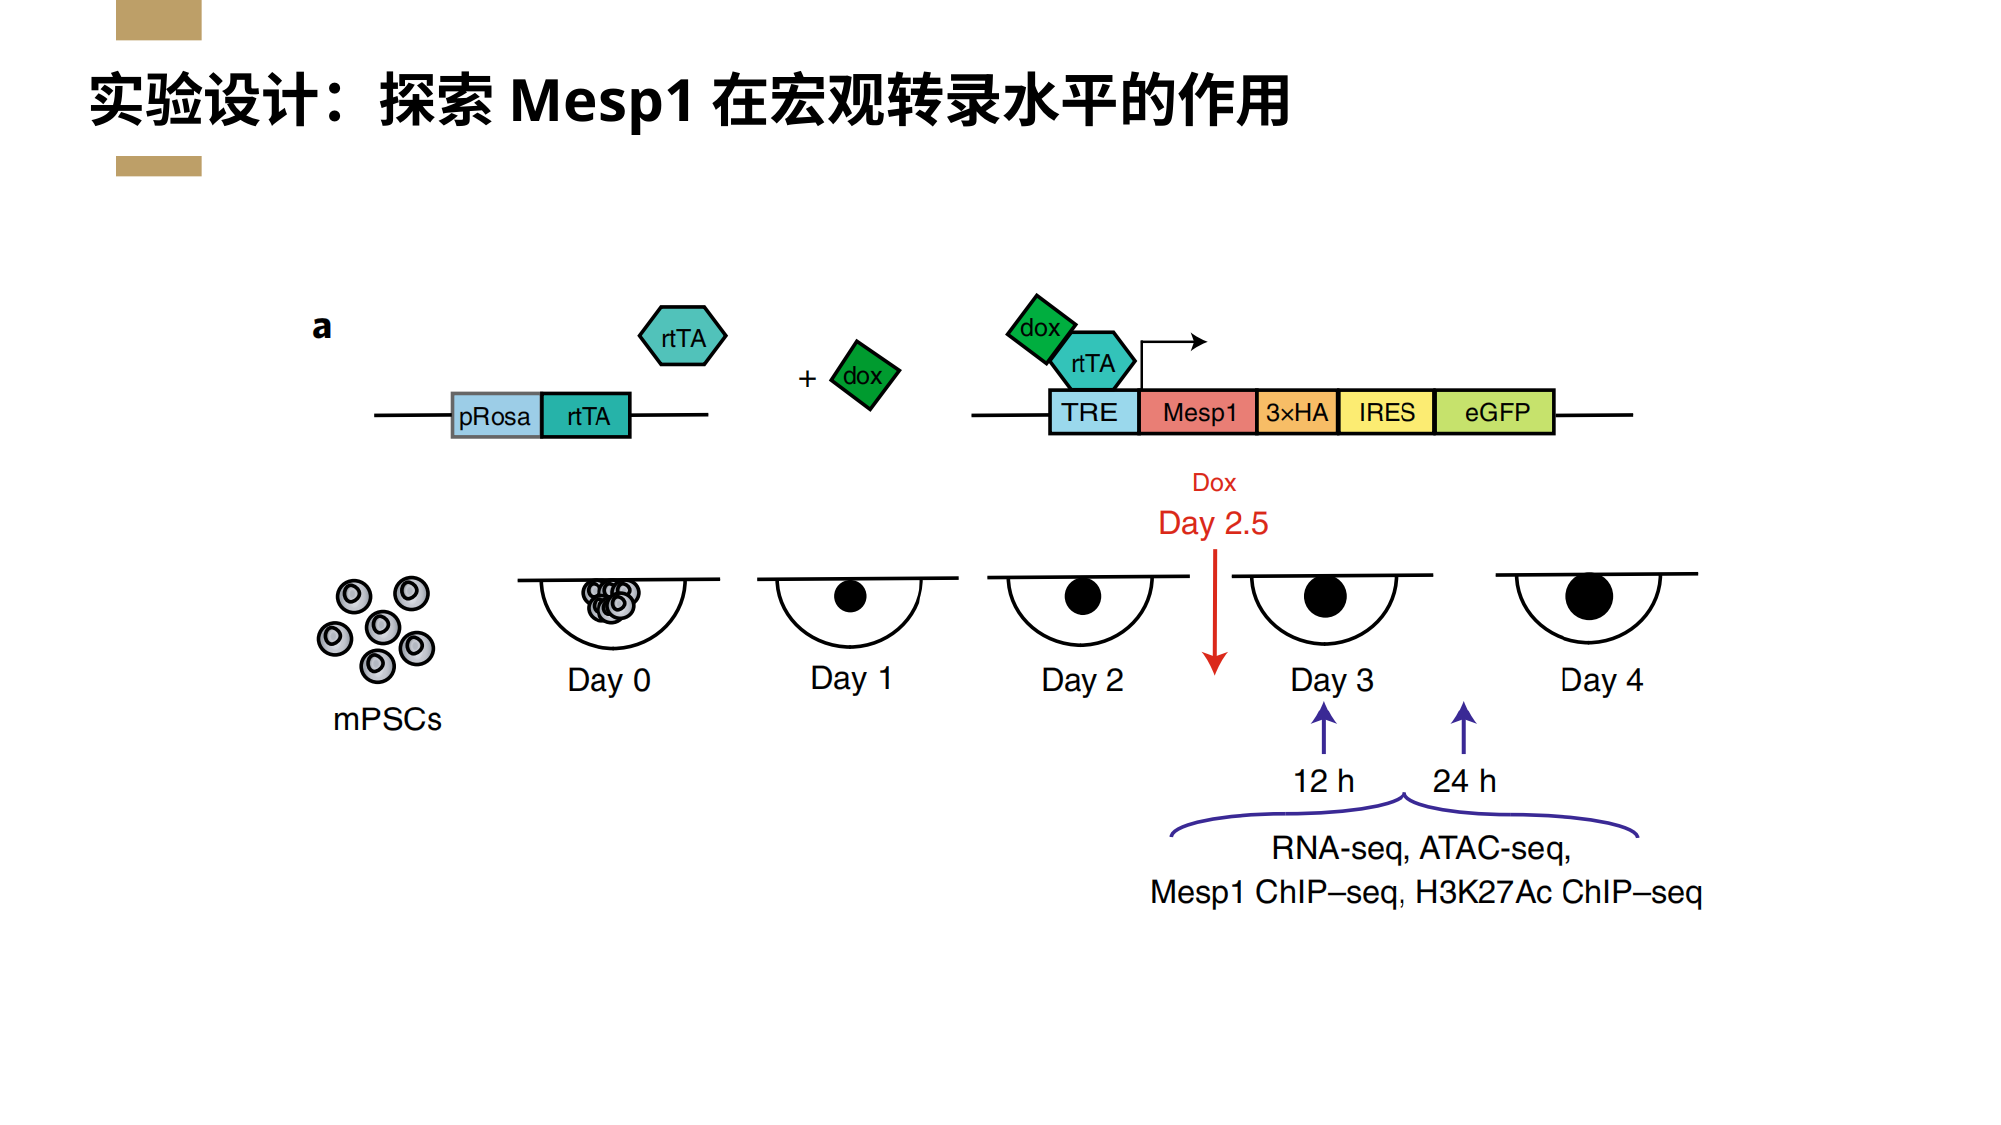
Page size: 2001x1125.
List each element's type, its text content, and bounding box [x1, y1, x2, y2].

text_box 实验设计：探索Mesp1在宏观转录水平的作用 [72, 55, 1884, 141]
picture [276, 278, 1724, 927]
